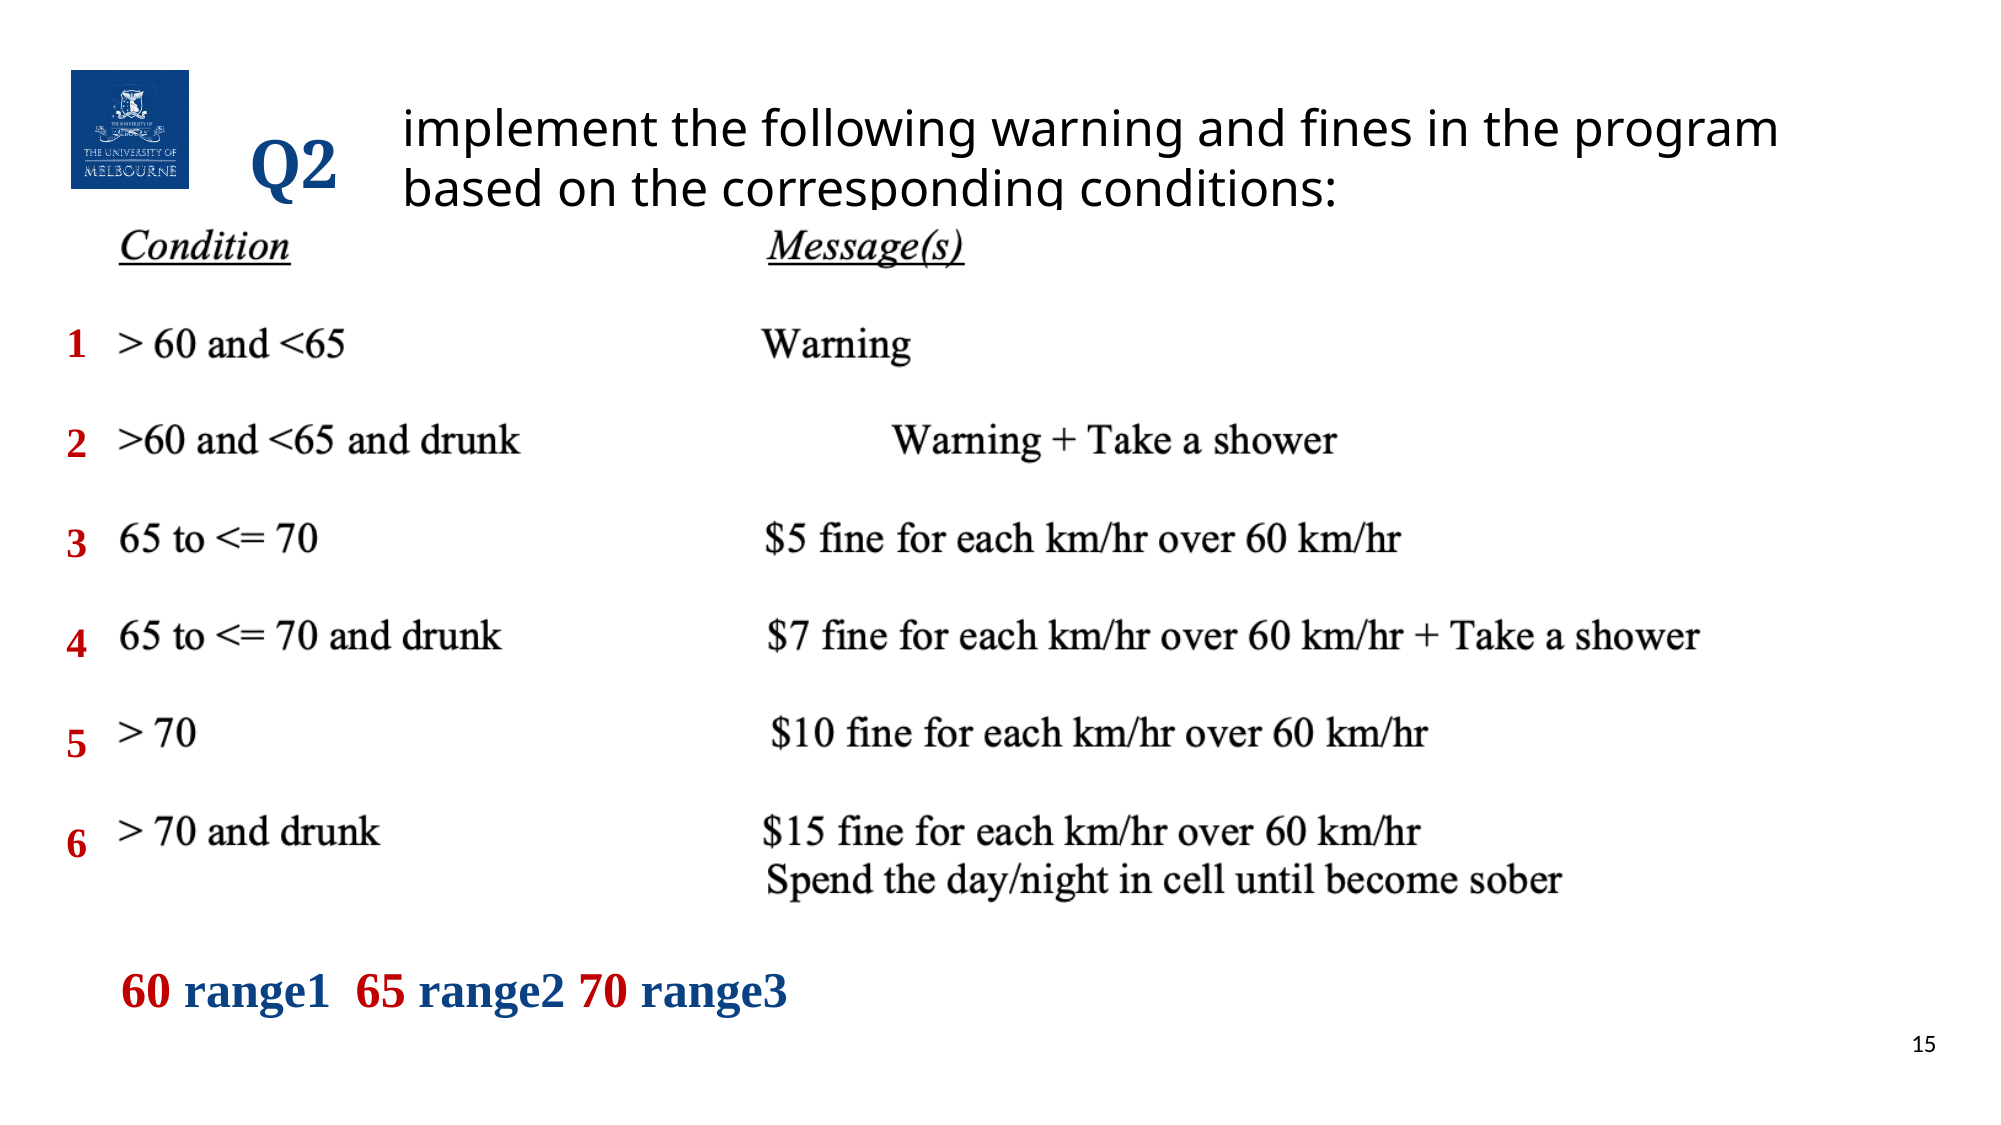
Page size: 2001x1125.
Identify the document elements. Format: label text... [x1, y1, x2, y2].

picture [71, 70, 189, 189]
text_box 60 range1 65 range2 70 range3 [106, 951, 816, 1026]
title Q2 [234, 64, 1924, 210]
slide_number 15 [1797, 1012, 1937, 1073]
text_box implement the following warning and fines in the program based on the corresponding conditions: [388, 89, 1924, 269]
picture [103, 210, 1764, 951]
text_box 1 2 3 4 5 6 [51, 308, 155, 979]
